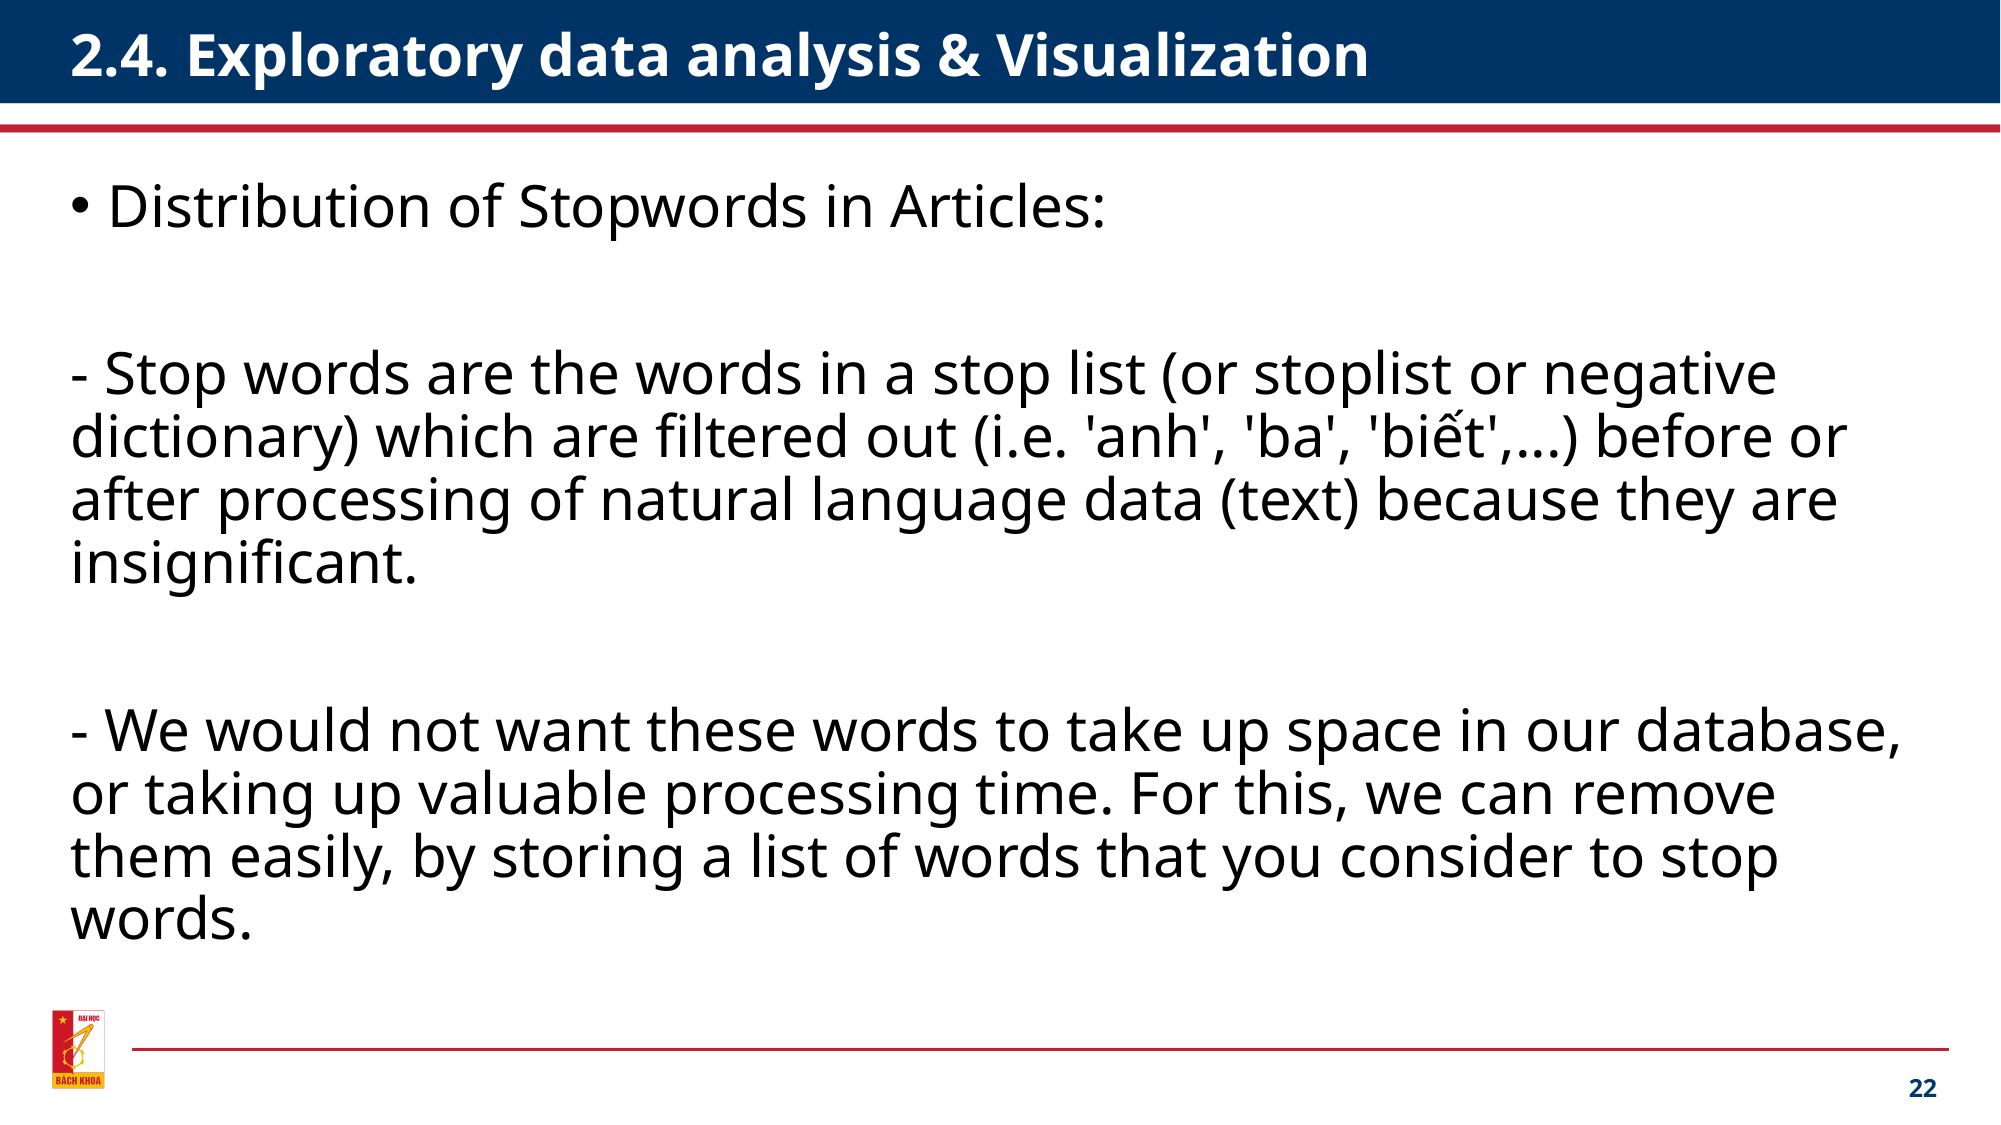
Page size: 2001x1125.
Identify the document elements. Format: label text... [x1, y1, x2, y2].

list Distribution of Stopwords in Articles: - Stop words are the words in a stop list (or stoplist or negative dictionary) which are filtered out (i.e. 'anh', 'ba', 'biết',...) before or after processing of natural language data (text) because they are insignificant. - We would not want these words to take up space in our database, or taking up valuable processing time. For this, we can remove them easily, by storing a list of words that you consider to stop words. [55, 169, 1945, 980]
title 2.4. Exploratory data analysis & Visualization [55, 18, 1945, 90]
picture [0, 0, 2001, 1125]
slide_number 22 [1502, 1065, 1953, 1125]
